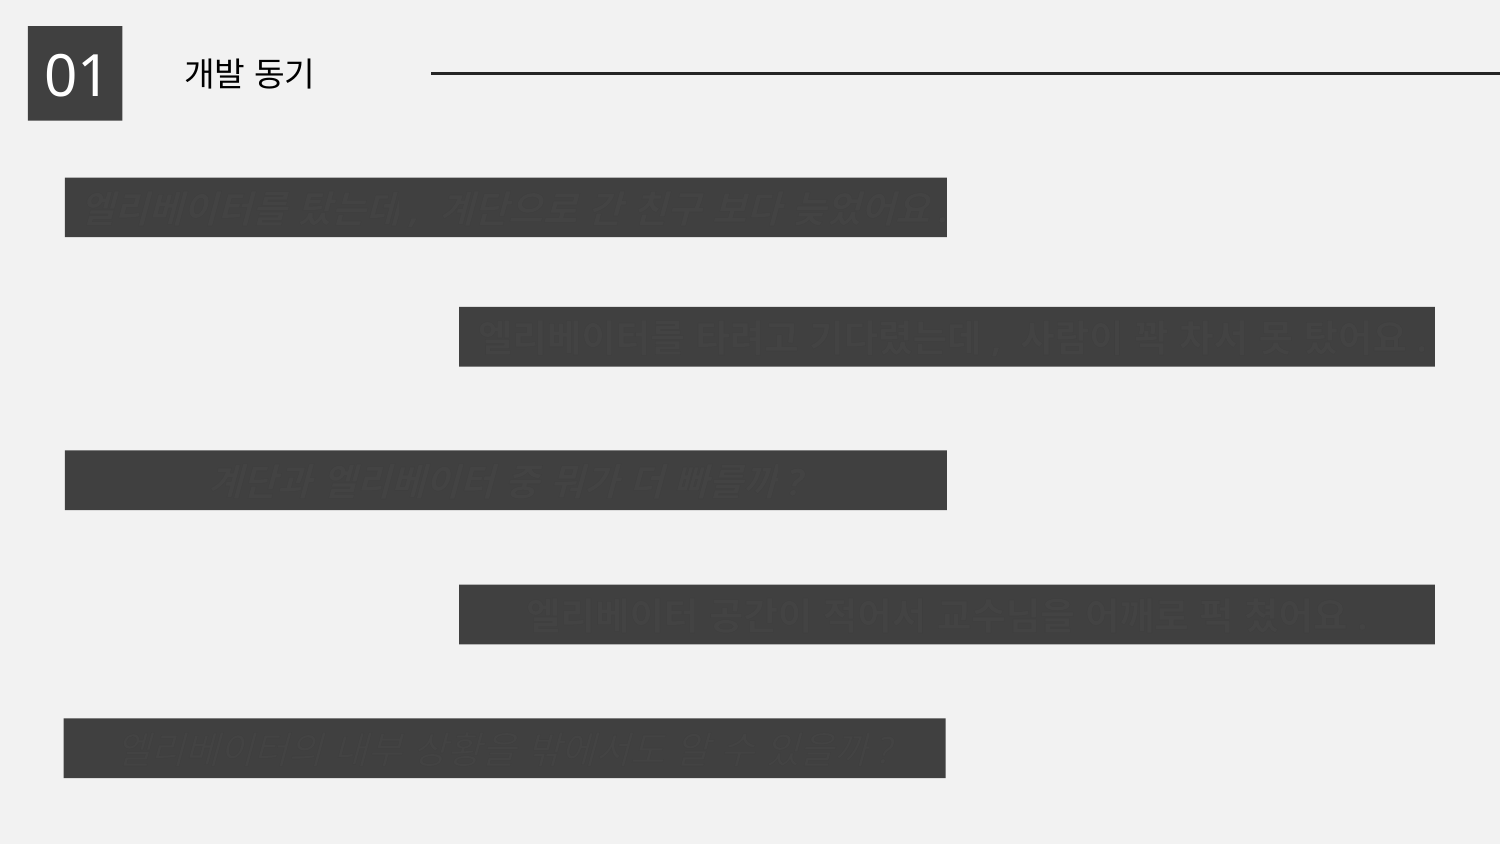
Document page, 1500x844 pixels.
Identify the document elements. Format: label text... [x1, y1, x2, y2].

text_box 계단과 엘리베이터 중 뭐가 더 빠를까? [64, 450, 947, 511]
text_box 엘리베이터를 타려고 기다렸는데, 사람이 꽉 차서 못 탔어요. [459, 306, 1435, 367]
text_box 01 [29, 30, 126, 116]
text_box 엘리베이터의 내부 상황을 밖에서도 알 수 있을까? [63, 718, 946, 779]
text_box 엘리베이터를 탔는데, 계단으로 간 친구 보다 늦었어요. [64, 177, 947, 238]
text_box [26, 24, 125, 123]
text_box 엘리베이터 공간이 적어서 교수님을 어깨로 퍽 쳤어요. [459, 584, 1435, 645]
text_box 개발 동기 [169, 45, 331, 101]
